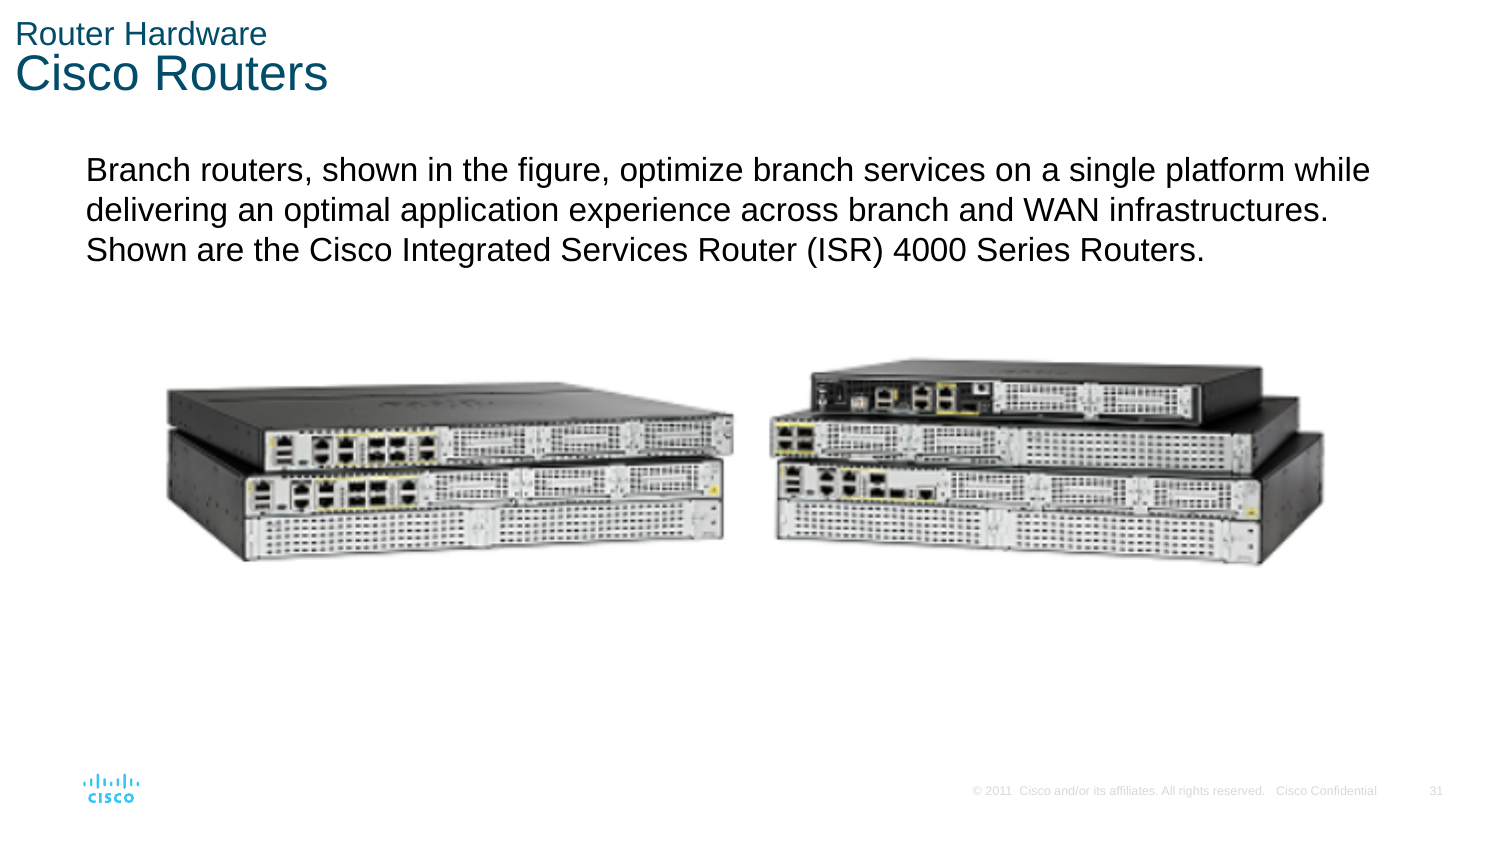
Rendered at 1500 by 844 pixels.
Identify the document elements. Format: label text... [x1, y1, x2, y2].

title Router Hardware Cisco Routers [0, 0, 1369, 121]
picture [148, 333, 1351, 581]
list Branch routers, shown in the figure, optimize branch services on a single platform while delivering an optimal application experience across branch and WAN infrastructures. Shown are the Cisco Integrated Services Router (ISR) 4000 Series Routers. [70, 140, 1430, 273]
